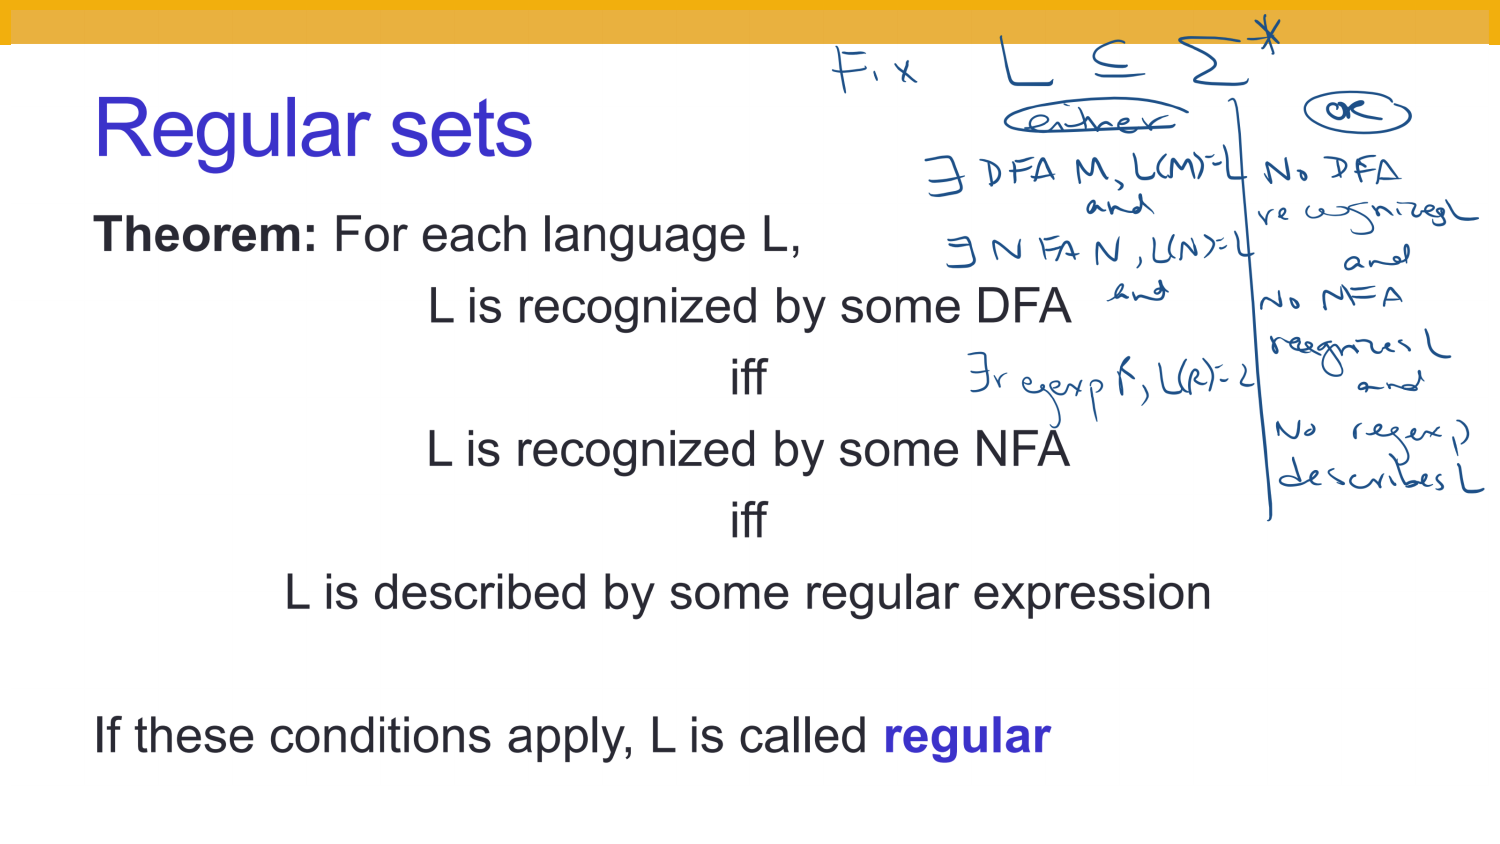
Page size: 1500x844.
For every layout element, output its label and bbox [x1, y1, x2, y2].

list [11, 10, 1489, 786]
